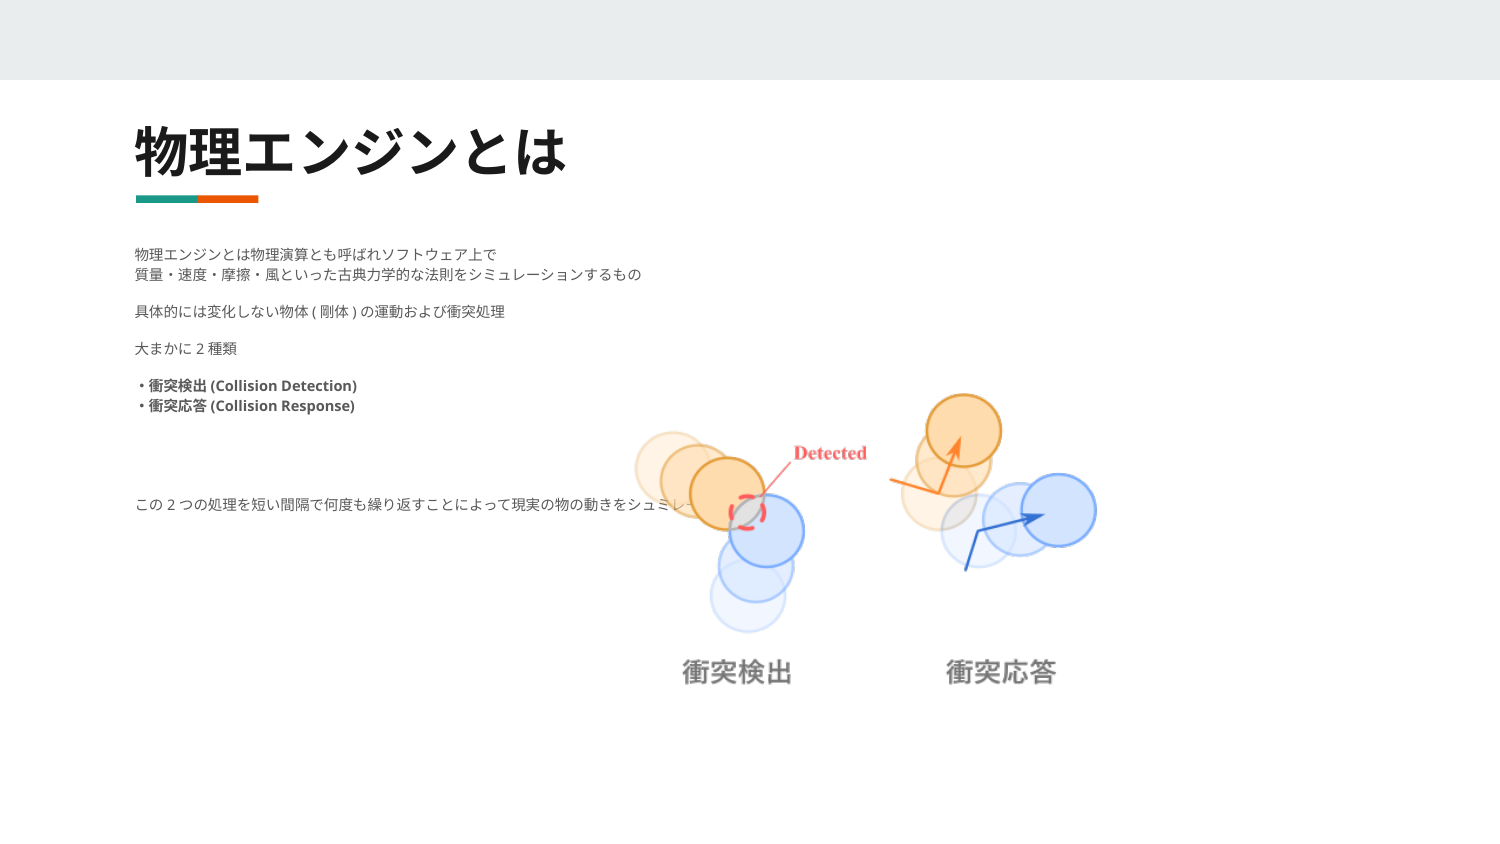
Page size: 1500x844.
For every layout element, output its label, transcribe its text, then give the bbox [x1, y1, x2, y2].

title 物理エンジンとは [119, 103, 1382, 193]
picture [616, 380, 1117, 704]
list 物理エンジンとは物理演算とも呼ばれソフトウェア上で 質量・速度・摩擦・風といった古典力学的な法則をシミュレーションするもの 具体的には変化しない物体(剛体)の運動および衝突処理 大まかに2種類 ・衝突検出(Collision Detection) ・衝突応答(Collision Response) この2つの処理を短い間隔で何度も繰り返すことによって現実の物の動きをシュミレーションする [119, 228, 1382, 600]
